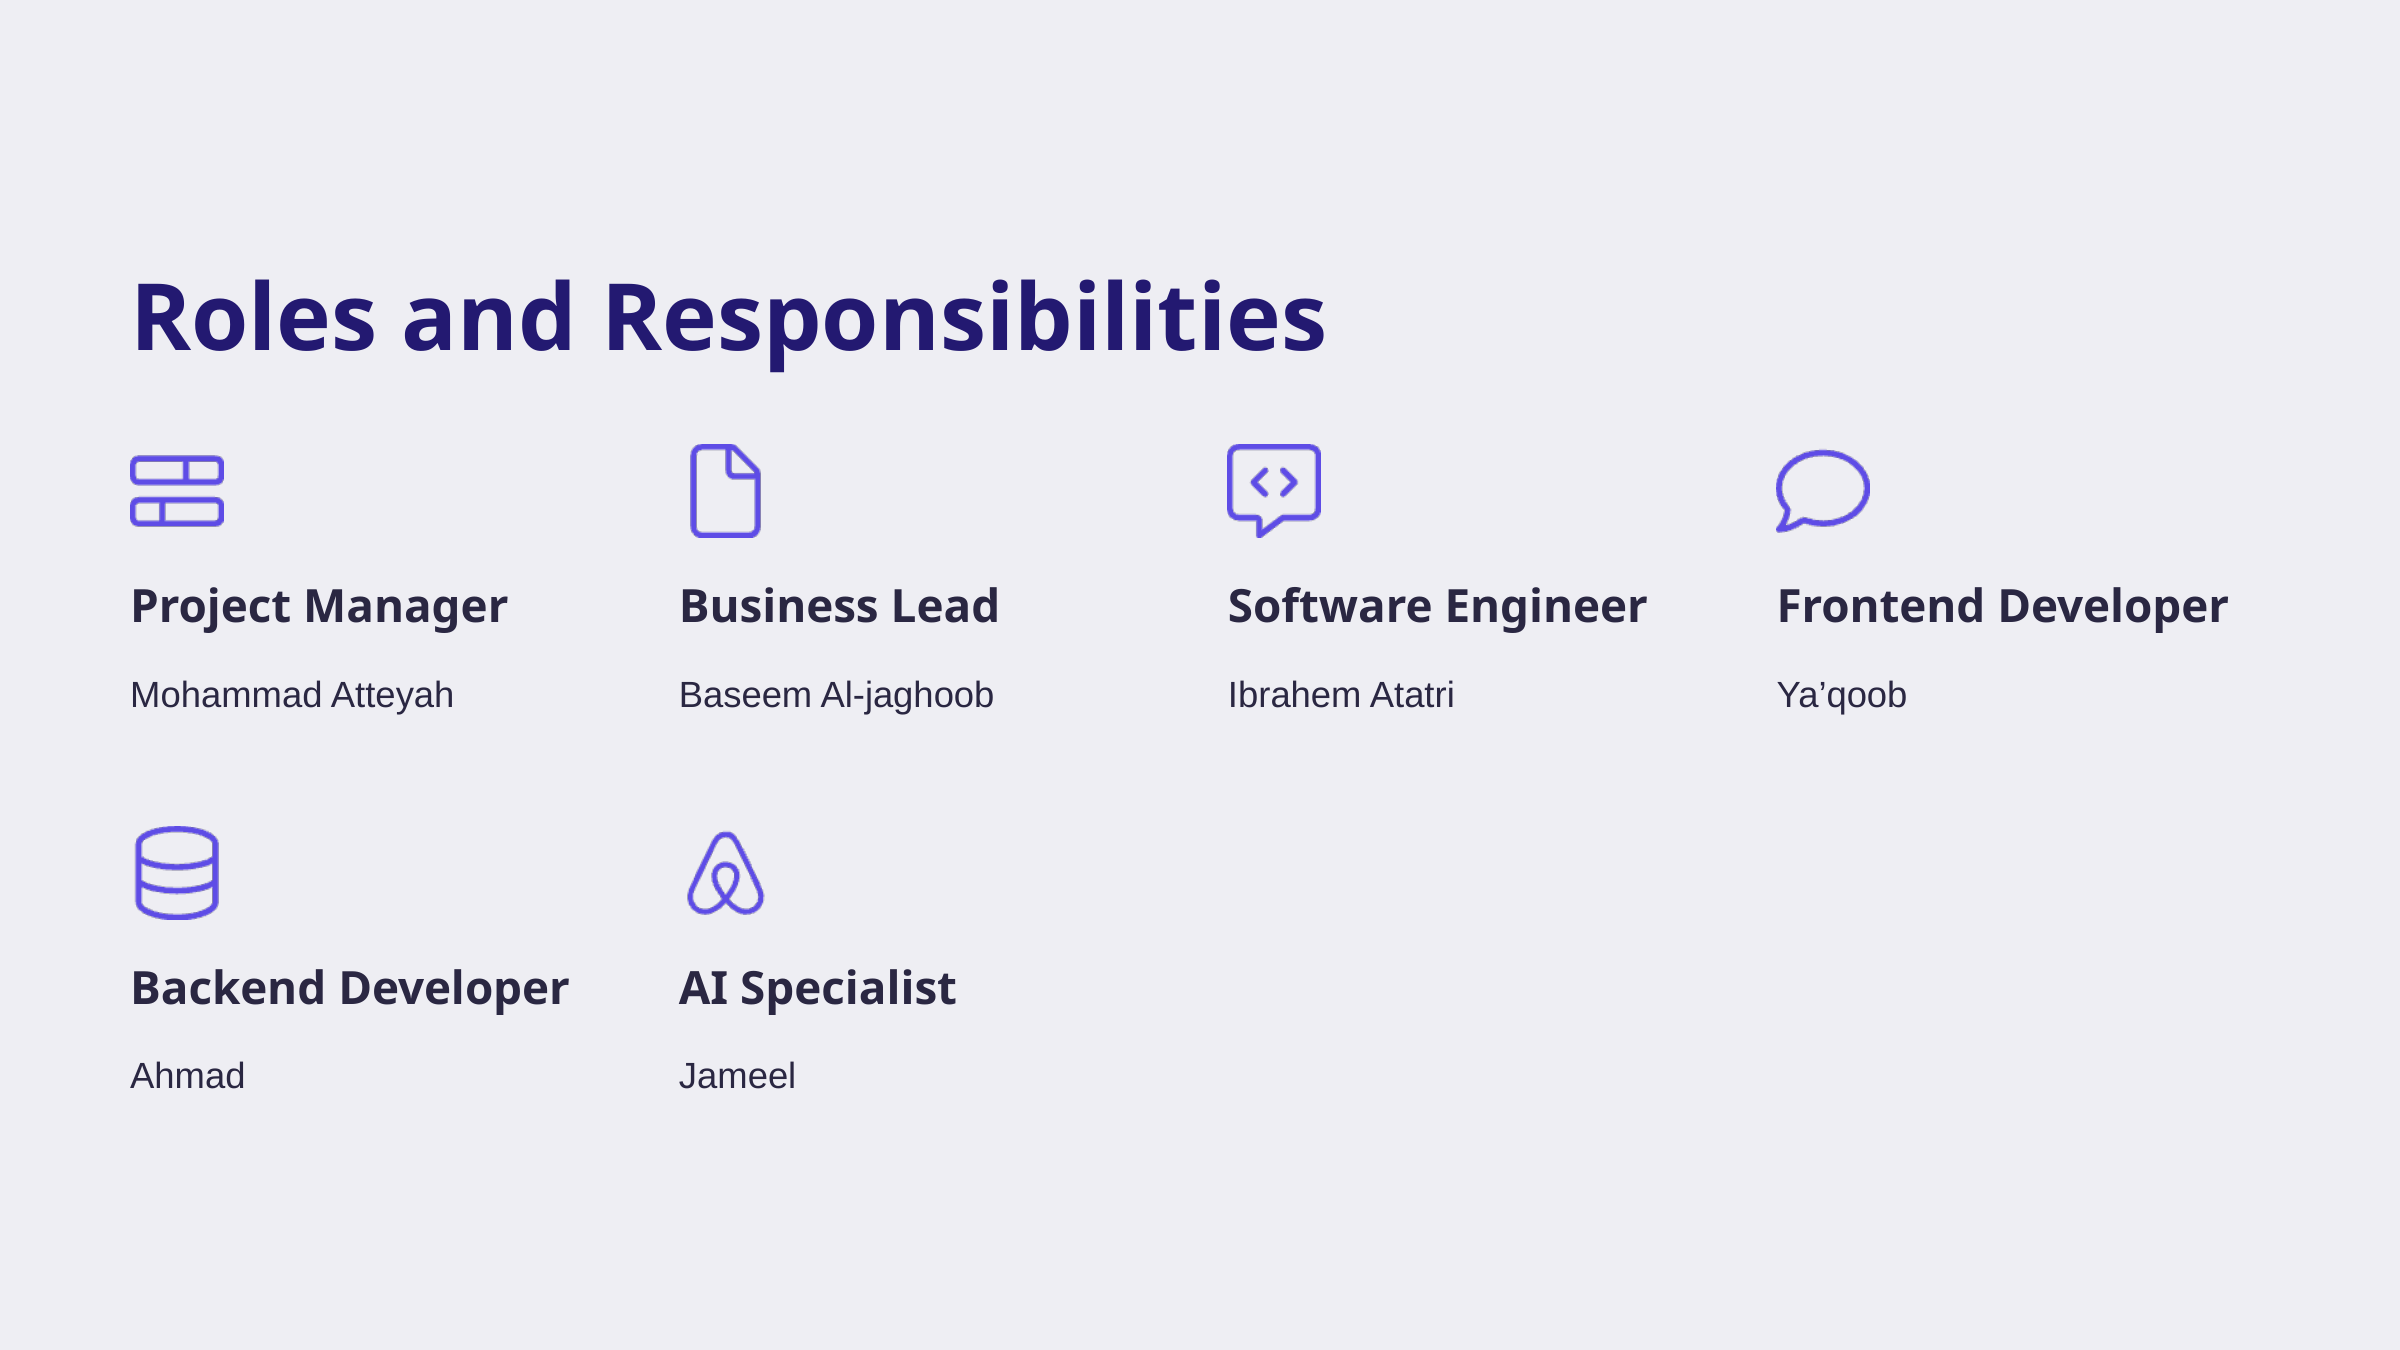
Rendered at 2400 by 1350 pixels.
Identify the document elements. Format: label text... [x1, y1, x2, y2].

text_box Mohammad Atteyah [130, 654, 624, 715]
text_box Frontend Developer [1776, 574, 2242, 633]
text_box Business Lead [678, 574, 1145, 633]
picture [130, 826, 224, 920]
text_box Roles and Responsibilities [130, 253, 1246, 370]
text_box Baseem Al-jaghoob [679, 654, 1173, 715]
text_box Ya’qoob [1776, 654, 2270, 715]
picture [678, 444, 773, 538]
text_box Ibrahem Atatri [1227, 654, 1721, 715]
text_box Project Manager [130, 574, 596, 633]
text_box Ahmad [130, 1036, 624, 1097]
picture [1227, 444, 1321, 538]
picture [1776, 444, 1870, 538]
text_box Jameel [679, 1036, 1173, 1097]
picture [130, 444, 224, 538]
text_box Software Engineer [1227, 574, 1693, 633]
text_box AI Specialist [678, 956, 1145, 1015]
text_box Backend Developer [130, 956, 596, 1015]
picture [678, 826, 773, 920]
